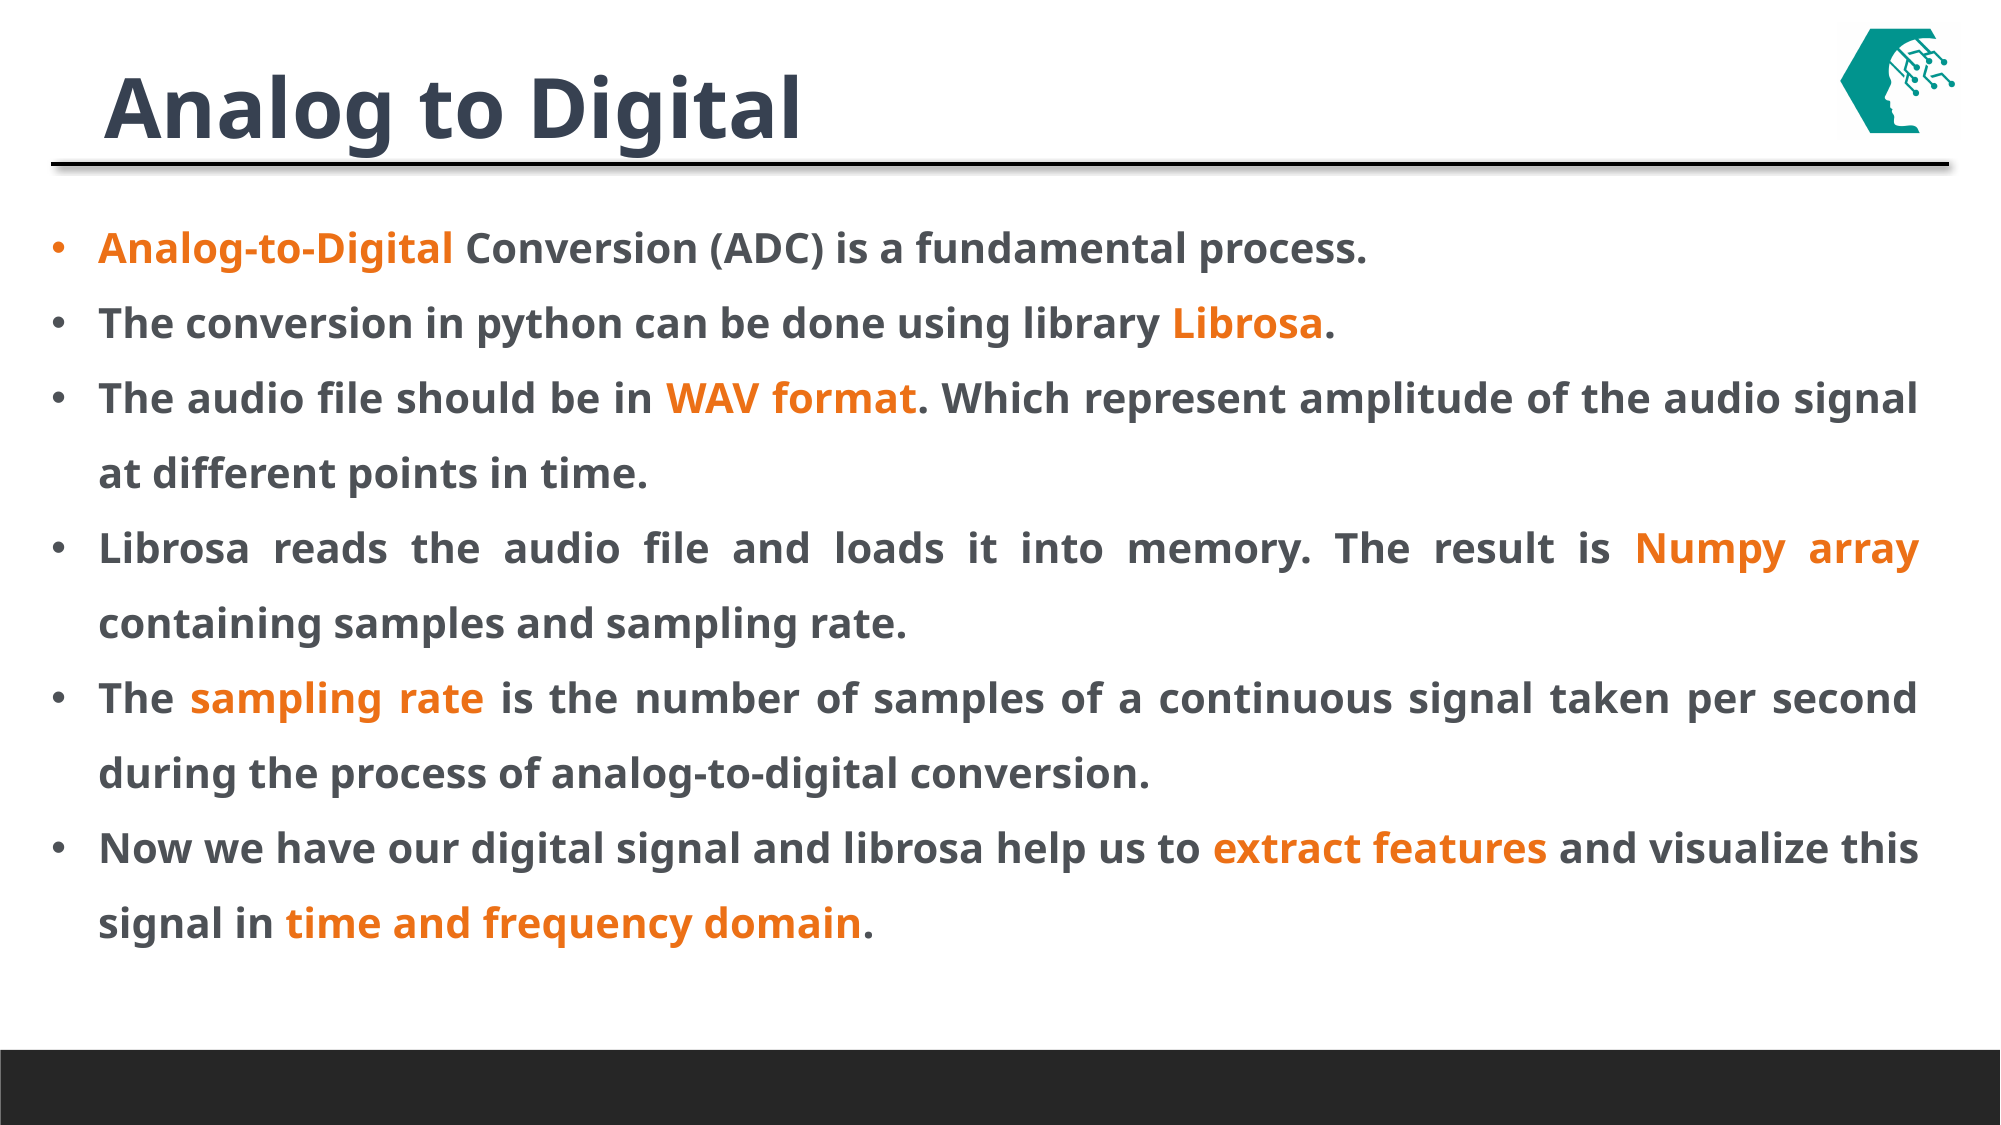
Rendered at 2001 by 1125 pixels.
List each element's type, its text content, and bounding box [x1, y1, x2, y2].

picture [1836, 22, 1962, 140]
text_box Analog-to-Digital Conversion (ADC) is a fundamental process. The conversion in python can be done using library Librosa. The audio file should be in WAV format. Which represent amplitude of the audio signal at different points in time. Librosa reads the audio file and loads it into memory. The result is Numpy array containing samples and sampling rate. The sampling rate is the number of samples of a continuous signal taken per second during the process of analog-to-digital conversion. Now we have our digital signal and librosa help us to extract features and visualize this signal in time and frequency domain. [36, 189, 1935, 955]
text_box Analog to Digital [89, 47, 1103, 158]
